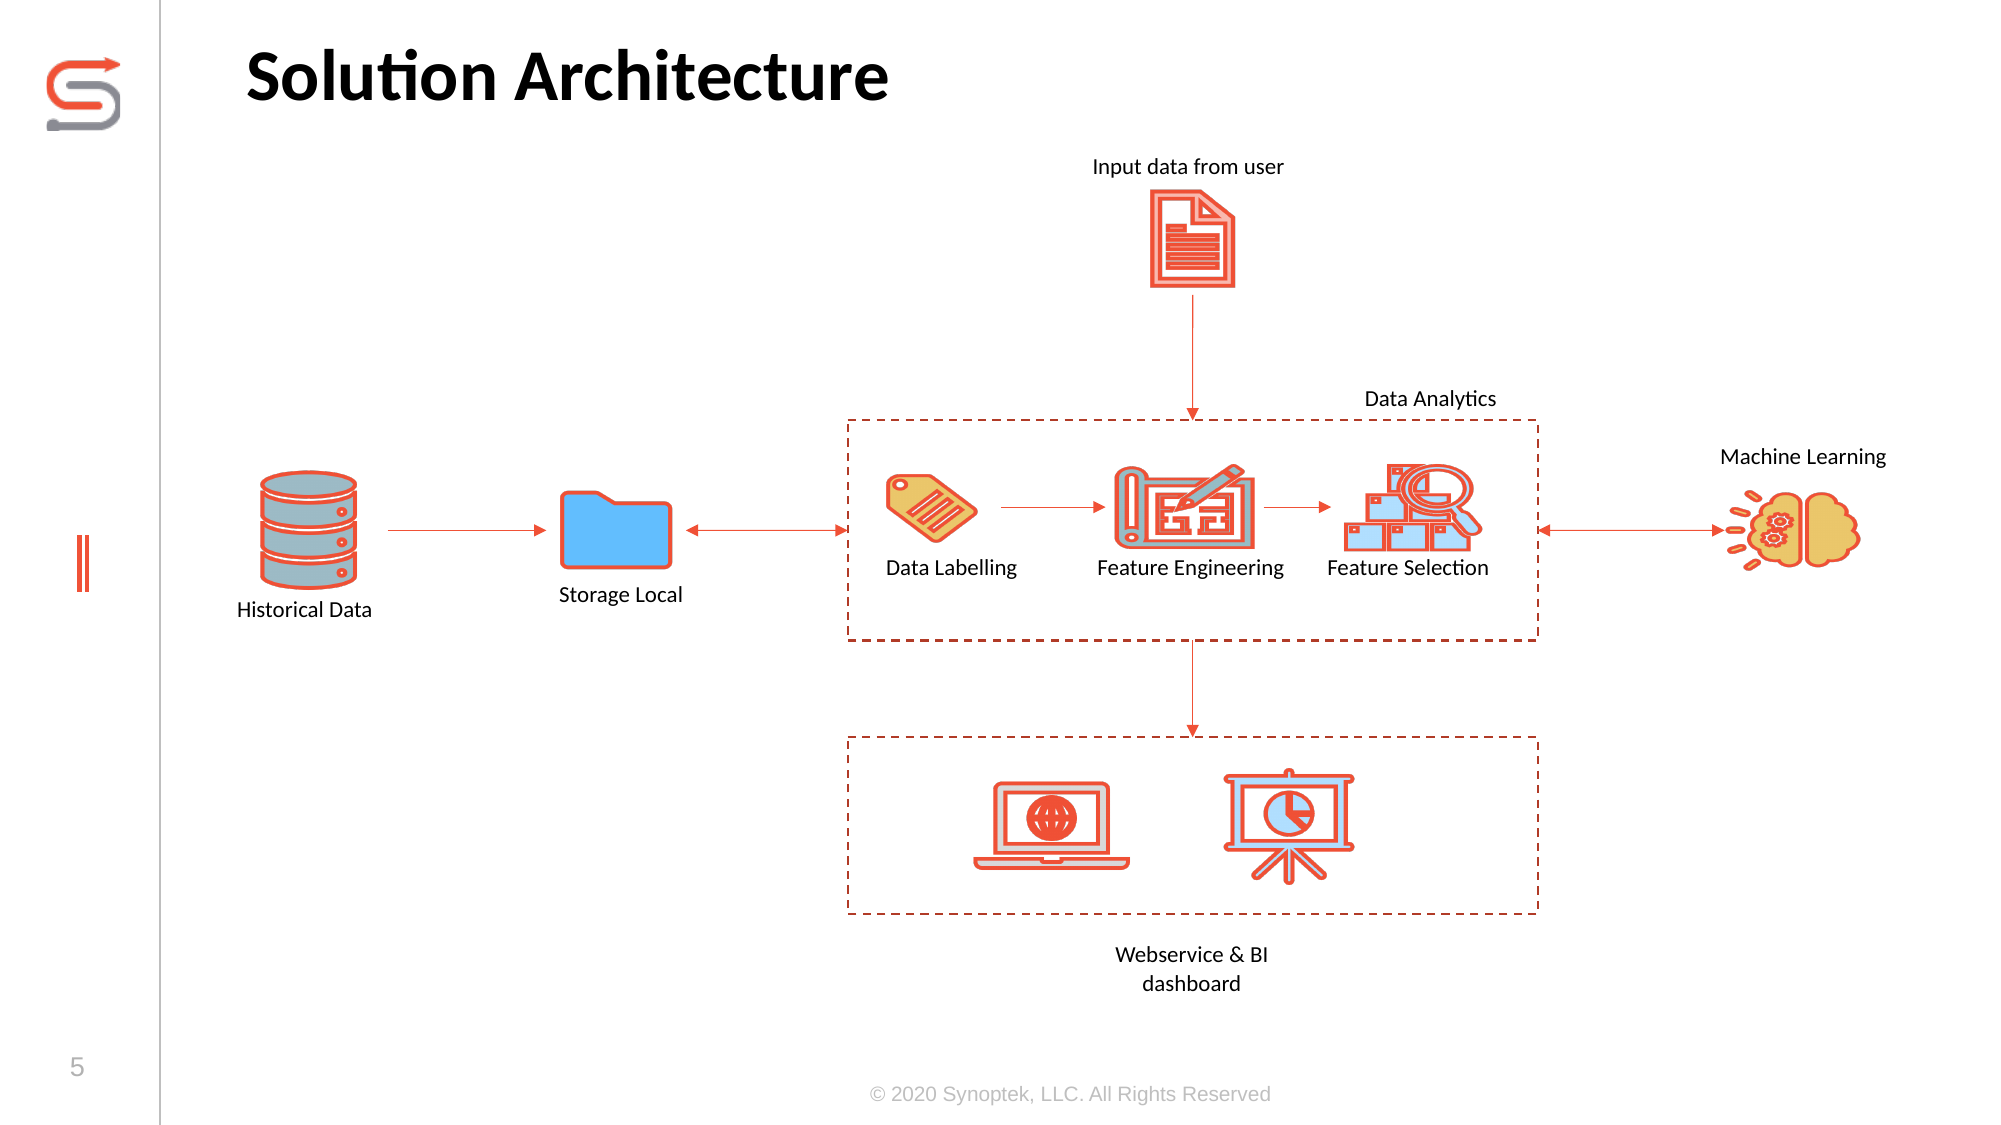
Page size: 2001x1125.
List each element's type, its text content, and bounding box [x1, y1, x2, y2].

text_box Solution Architecture [231, 32, 1957, 121]
slide_number 5 [21, 1026, 133, 1105]
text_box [193, 142, 1919, 1063]
